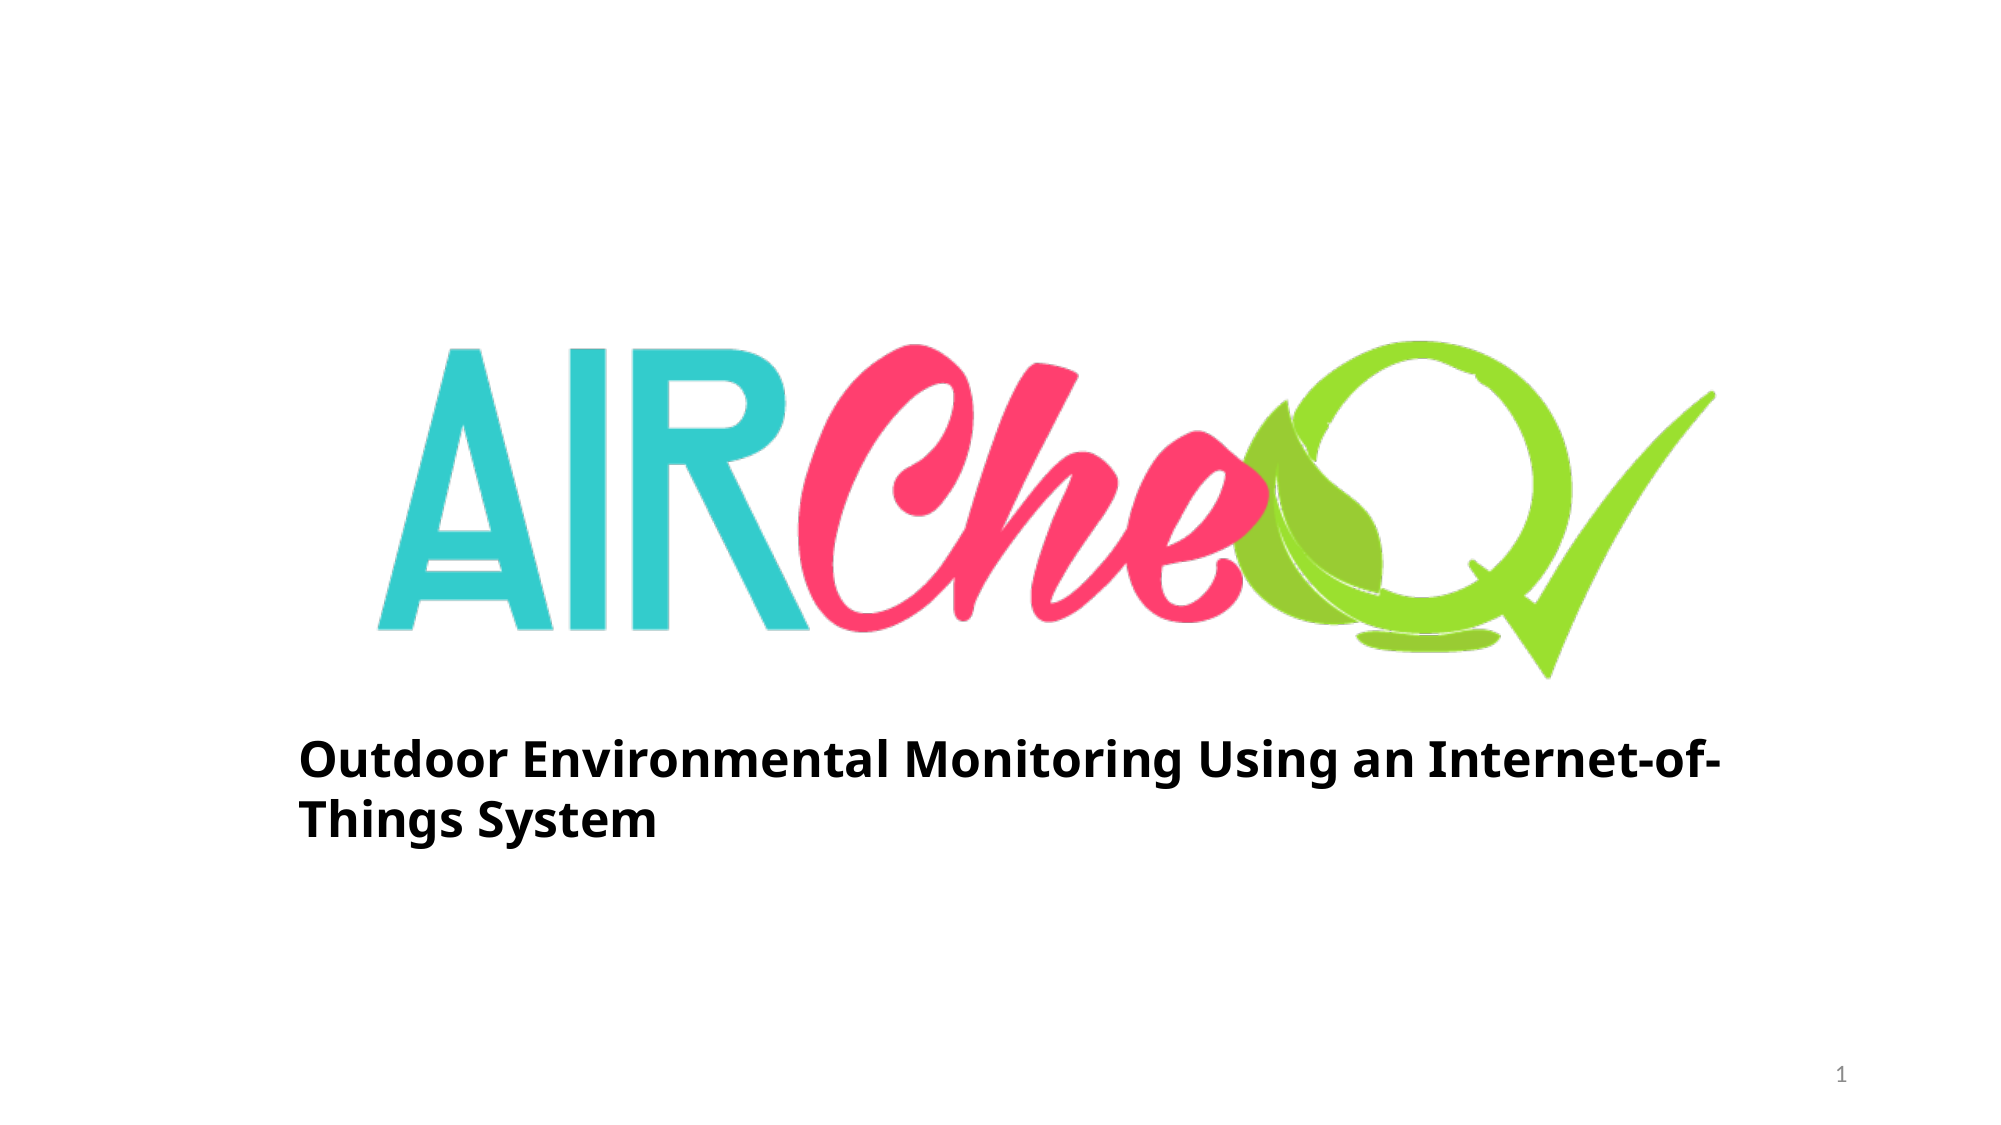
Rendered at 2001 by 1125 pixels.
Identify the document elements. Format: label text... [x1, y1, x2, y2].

text_box Outdoor Environmental Monitoring Using an Internet-of-Things System [283, 720, 1784, 855]
slide_number 1 [1412, 1042, 1863, 1103]
picture [233, 246, 1834, 720]
